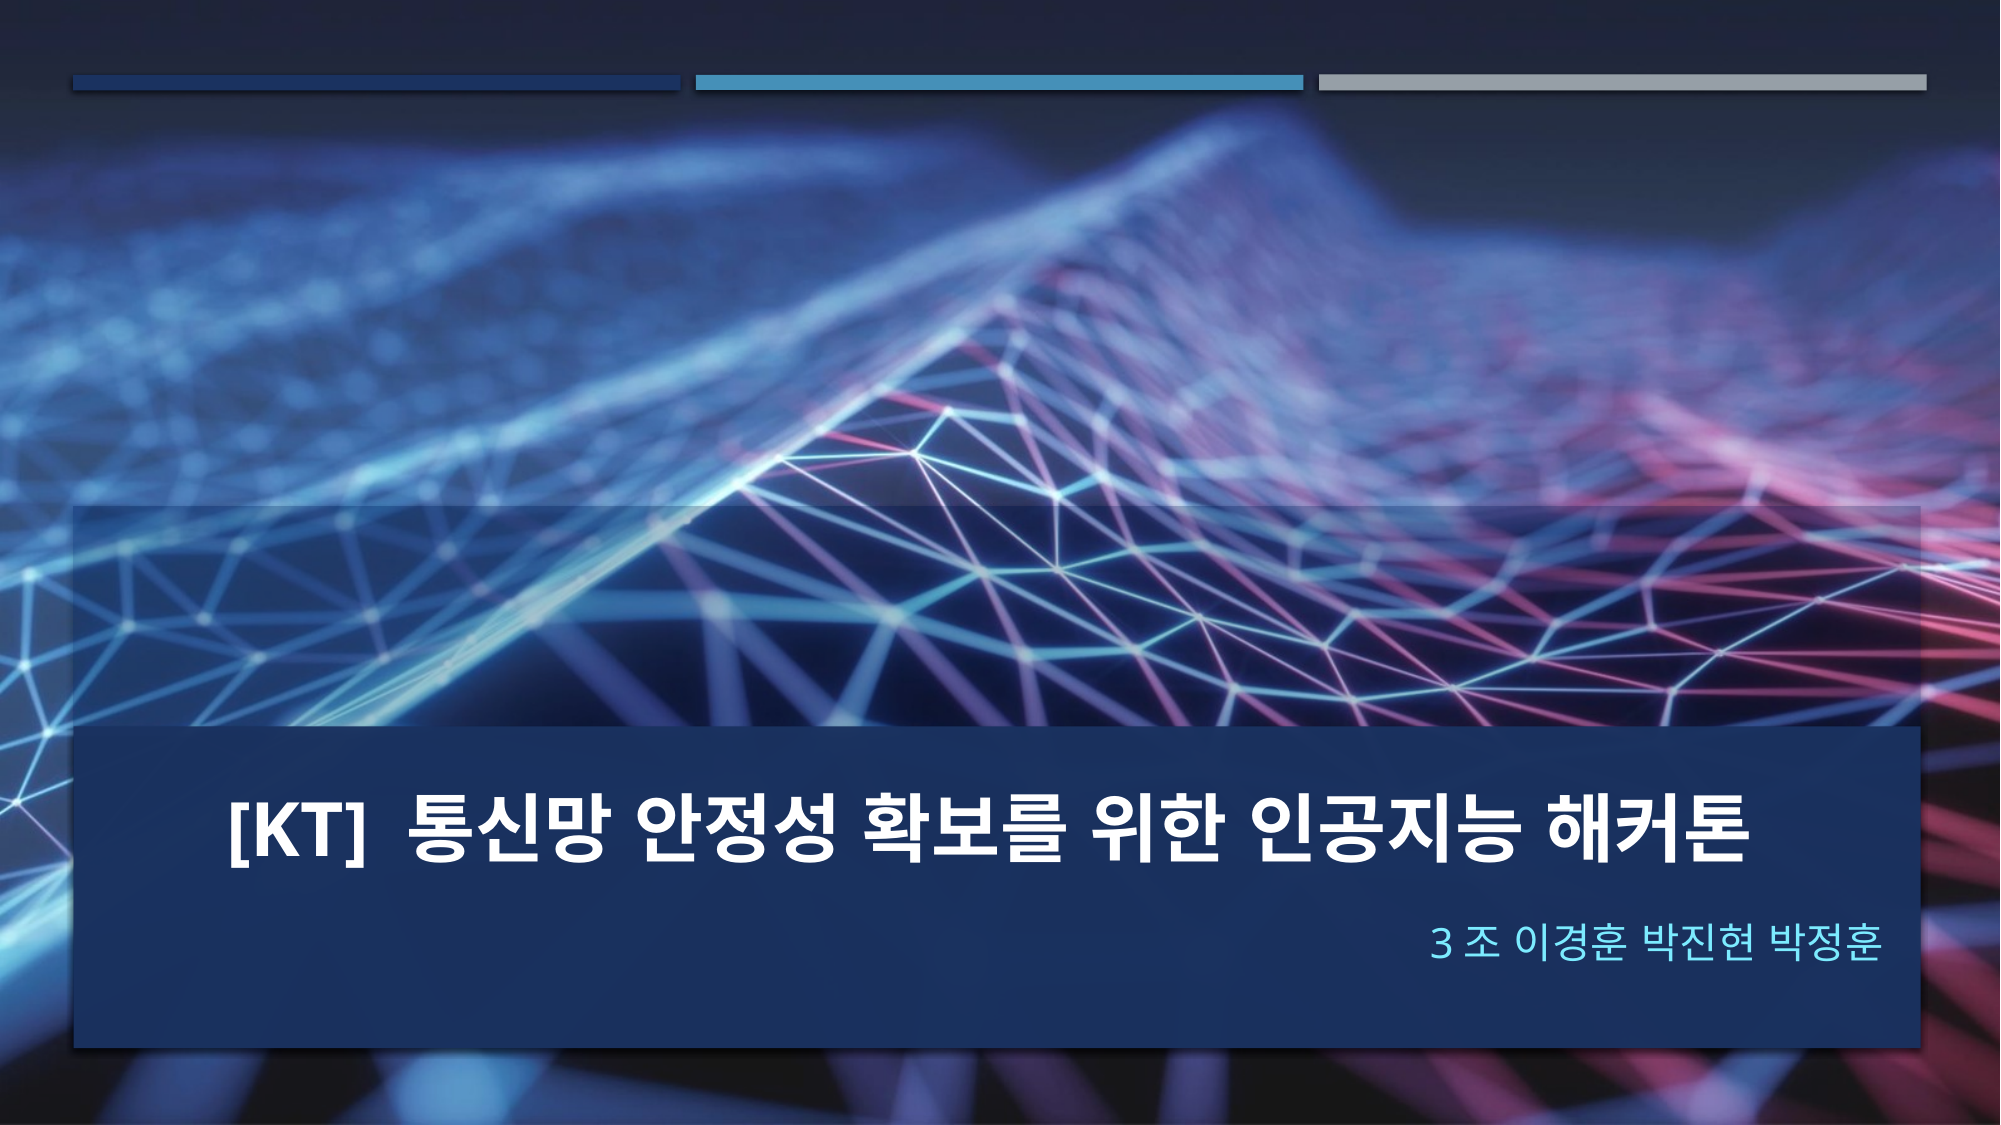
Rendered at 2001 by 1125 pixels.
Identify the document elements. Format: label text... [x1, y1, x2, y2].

subtitle 3조 이경훈 박진현 박정훈 [95, 909, 1899, 989]
text_box [0, 0, 2000, 1125]
text_box [72, 725, 1922, 1049]
title [KT] 통신망 안정성 확보를 위한 인공지능 해커톤 [88, 732, 1892, 880]
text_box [72, 73, 1928, 92]
